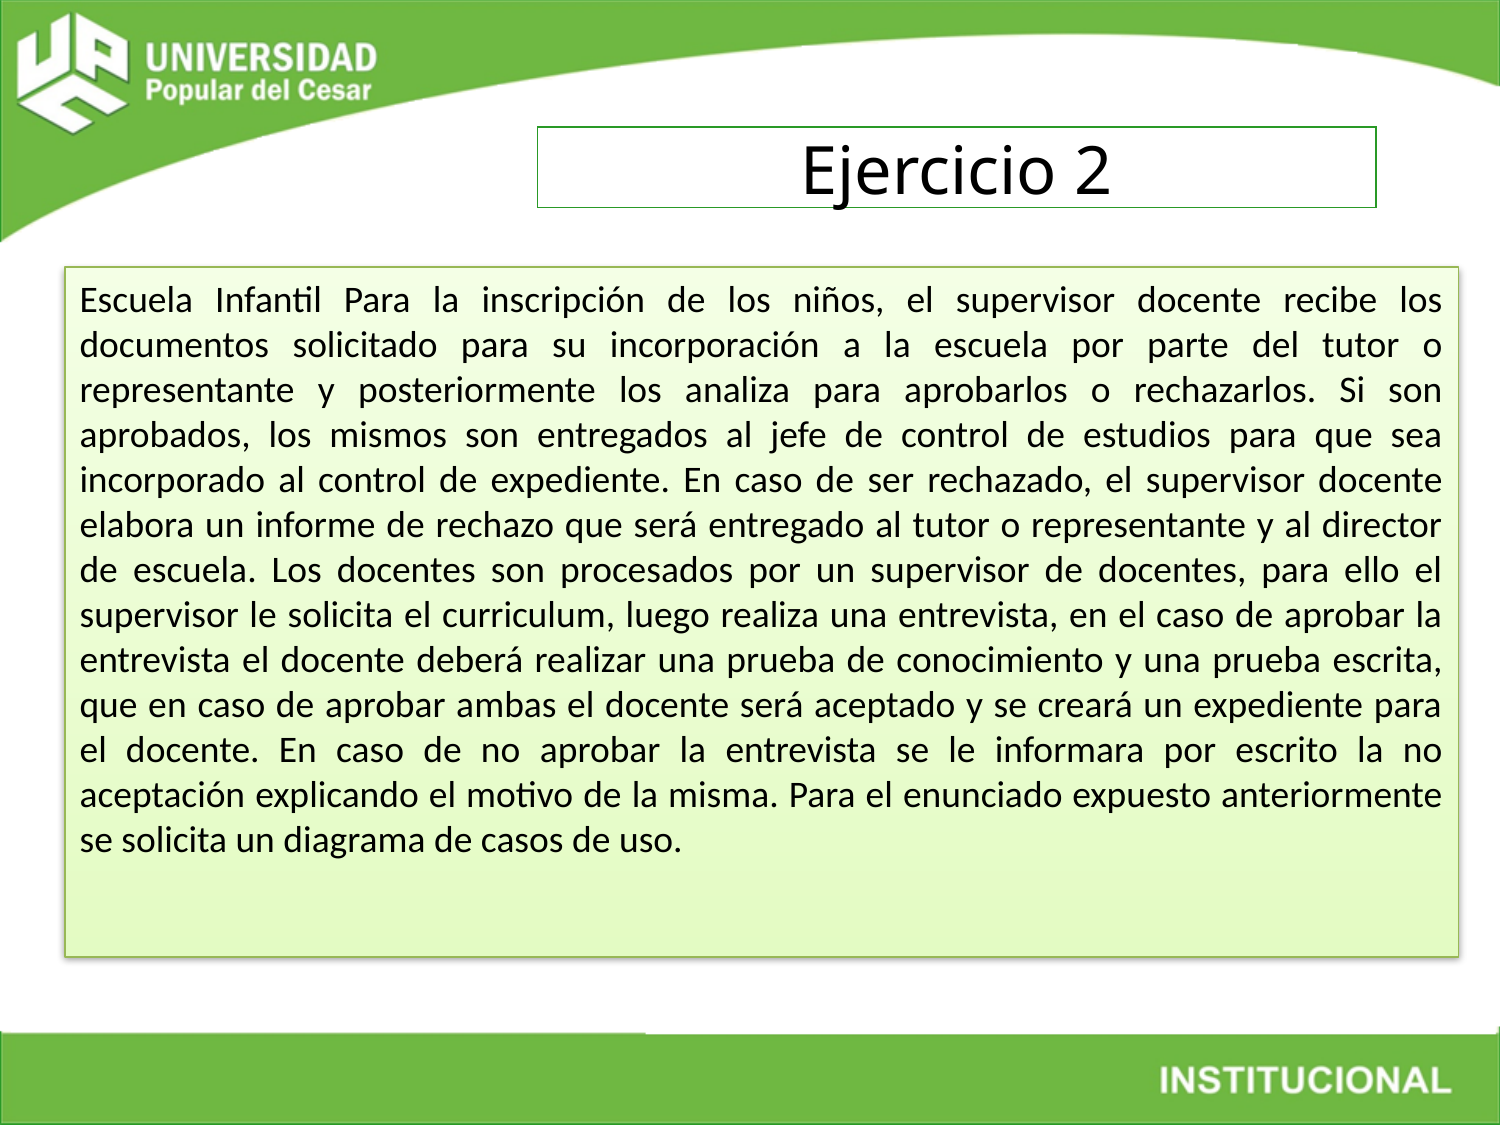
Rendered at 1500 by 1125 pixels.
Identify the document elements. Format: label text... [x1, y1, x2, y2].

picture [0, 0, 1500, 1125]
text_box Ejercicio 2 [537, 127, 1376, 208]
text_box Escuela Infantil Para la inscripción de los niños, el supervisor docente recibe los documentos solicitado para su incorporación a la escuela por parte del tutor o representante y posteriormente los analiza para aprobarlos o rechazarlos. Si son aprobados, los mismos son entregados al jefe de control de estudios para que sea incorporado al control de expediente. En caso de ser rechazado, el supervisor docente elabora un informe de rechazo que será entregado al tutor o representante y al director de escuela. Los docentes son procesados por un supervisor de docentes, para ello el supervisor le solicita el curriculum, luego realiza una entrevista, en el caso de aprobar la entrevista el docente deberá realizar una prueba de conocimiento y una prueba escrita, que en caso de aprobar ambas el docente será aceptado y se creará un expediente para el docente. En caso de no aprobar la entrevista se le informara por escrito la no aceptación explicando el motivo de la misma. Para el enunciado expuesto anteriormente se solicita un diagrama de casos de uso. [64, 266, 1459, 958]
